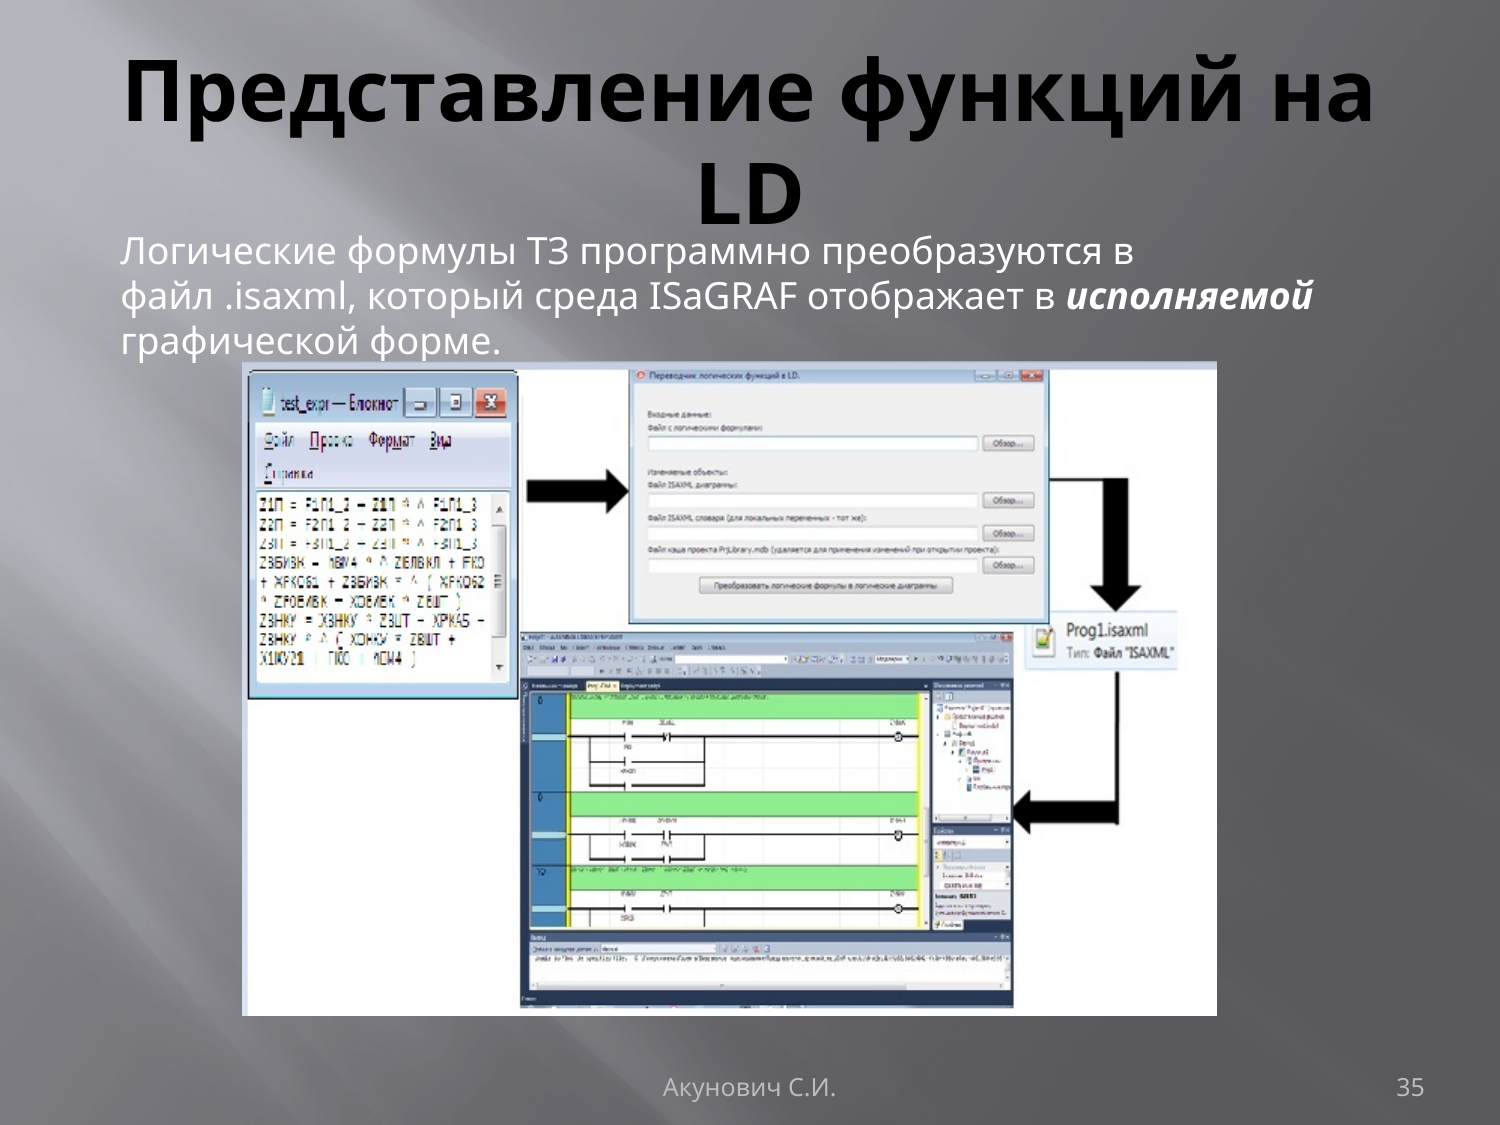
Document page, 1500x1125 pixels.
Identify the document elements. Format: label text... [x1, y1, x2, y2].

text_box Логические формулы ТЗ программно преобразуются в файл .isaxml, который среда ISaGRAF отображает в исполняемой графической форме. [105, 219, 1394, 370]
picture [241, 361, 1217, 1016]
footer Акунович С.И. [512, 1061, 988, 1113]
title Представление функций на LD [75, 45, 1425, 233]
slide_number 35 [1299, 1052, 1425, 1113]
